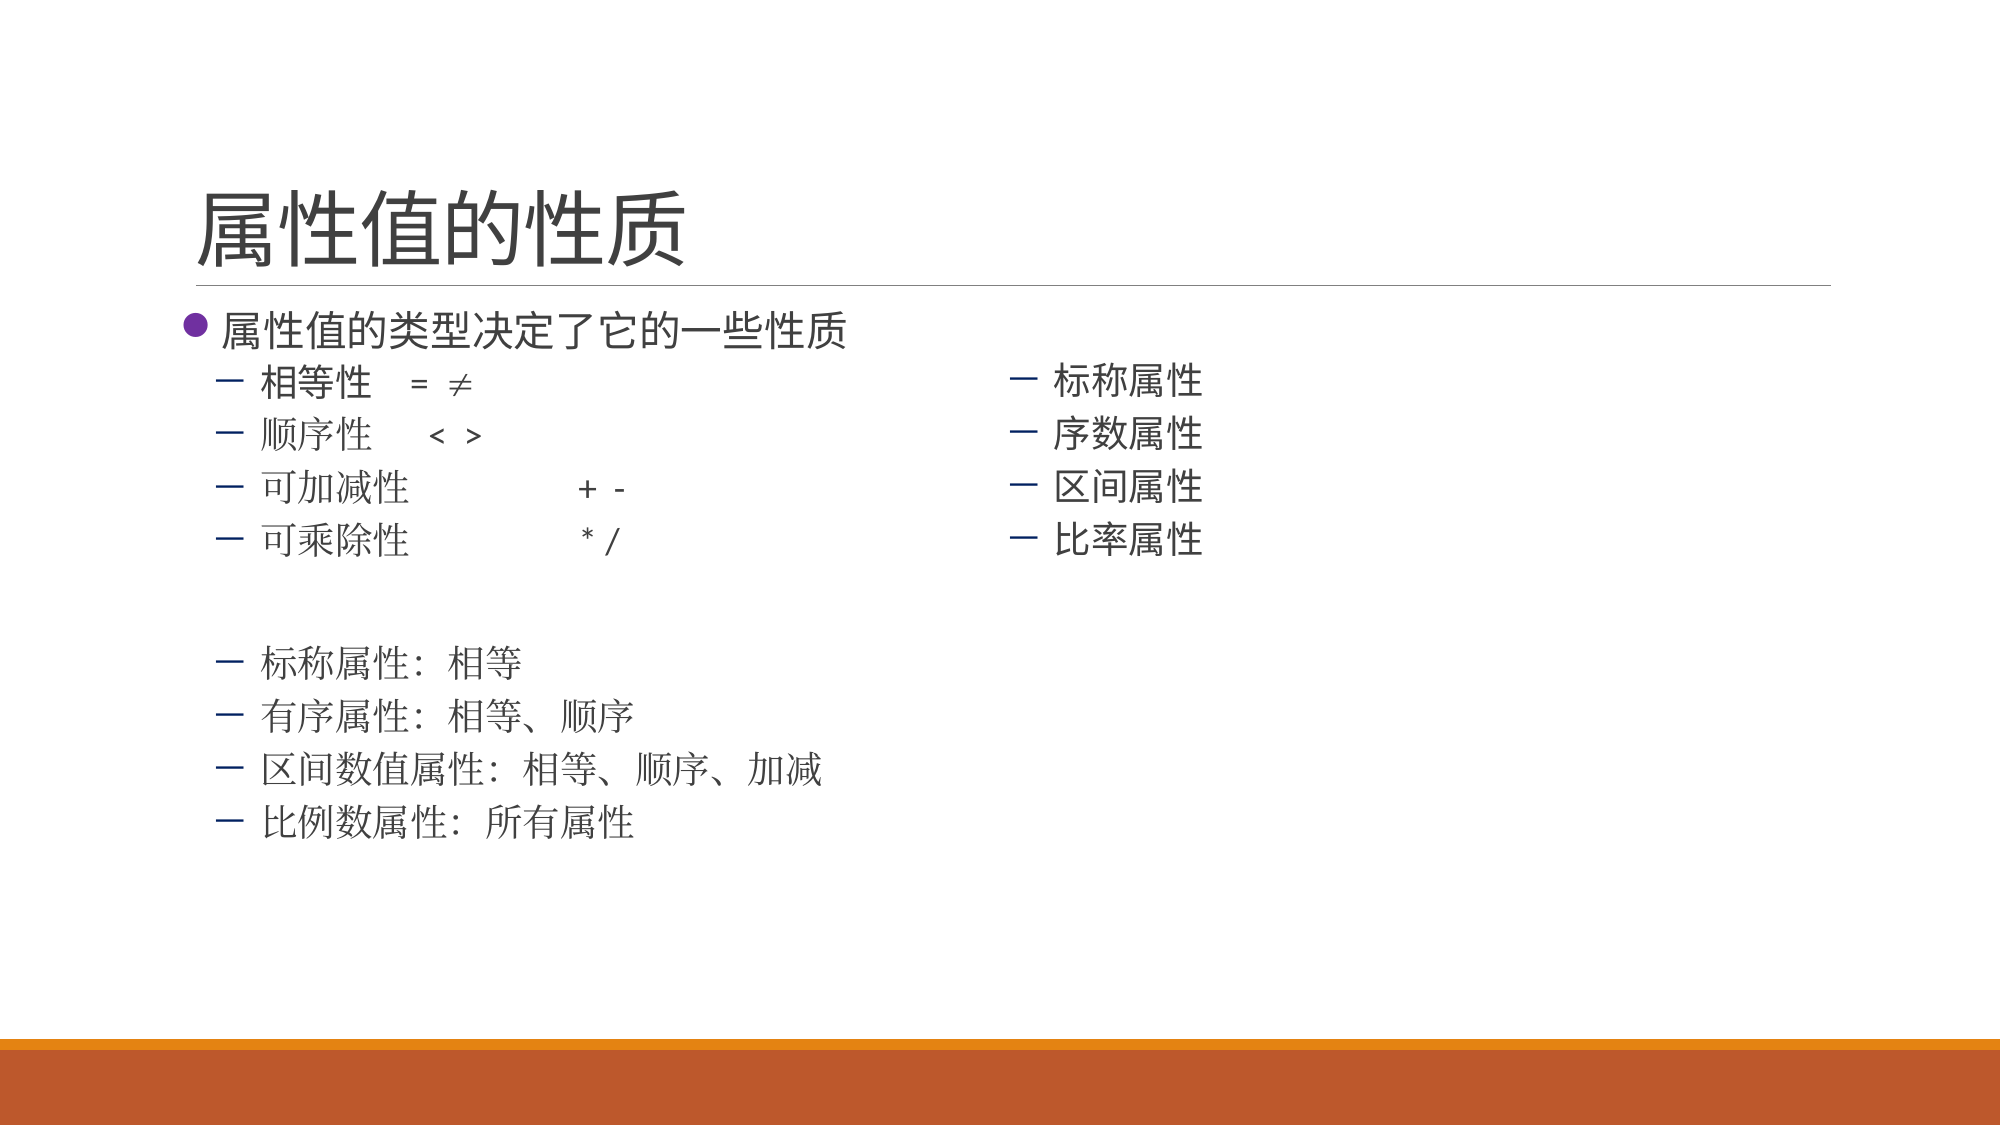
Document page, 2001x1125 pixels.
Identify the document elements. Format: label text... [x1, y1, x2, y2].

title 属性值的性质 [180, 47, 1830, 285]
text_box 标称属性 序数属性 区间属性 比率属性 [973, 354, 1515, 619]
list 属性值的类型决定了它的一些性质 相等性 =  顺序性 < > 可加减性 + - 可乘除性 * / 标称属性：相等 有序属性：相等、顺序 区间数值属性：相等、顺序、加减 比例数属性：所有属性 [180, 302, 1830, 889]
